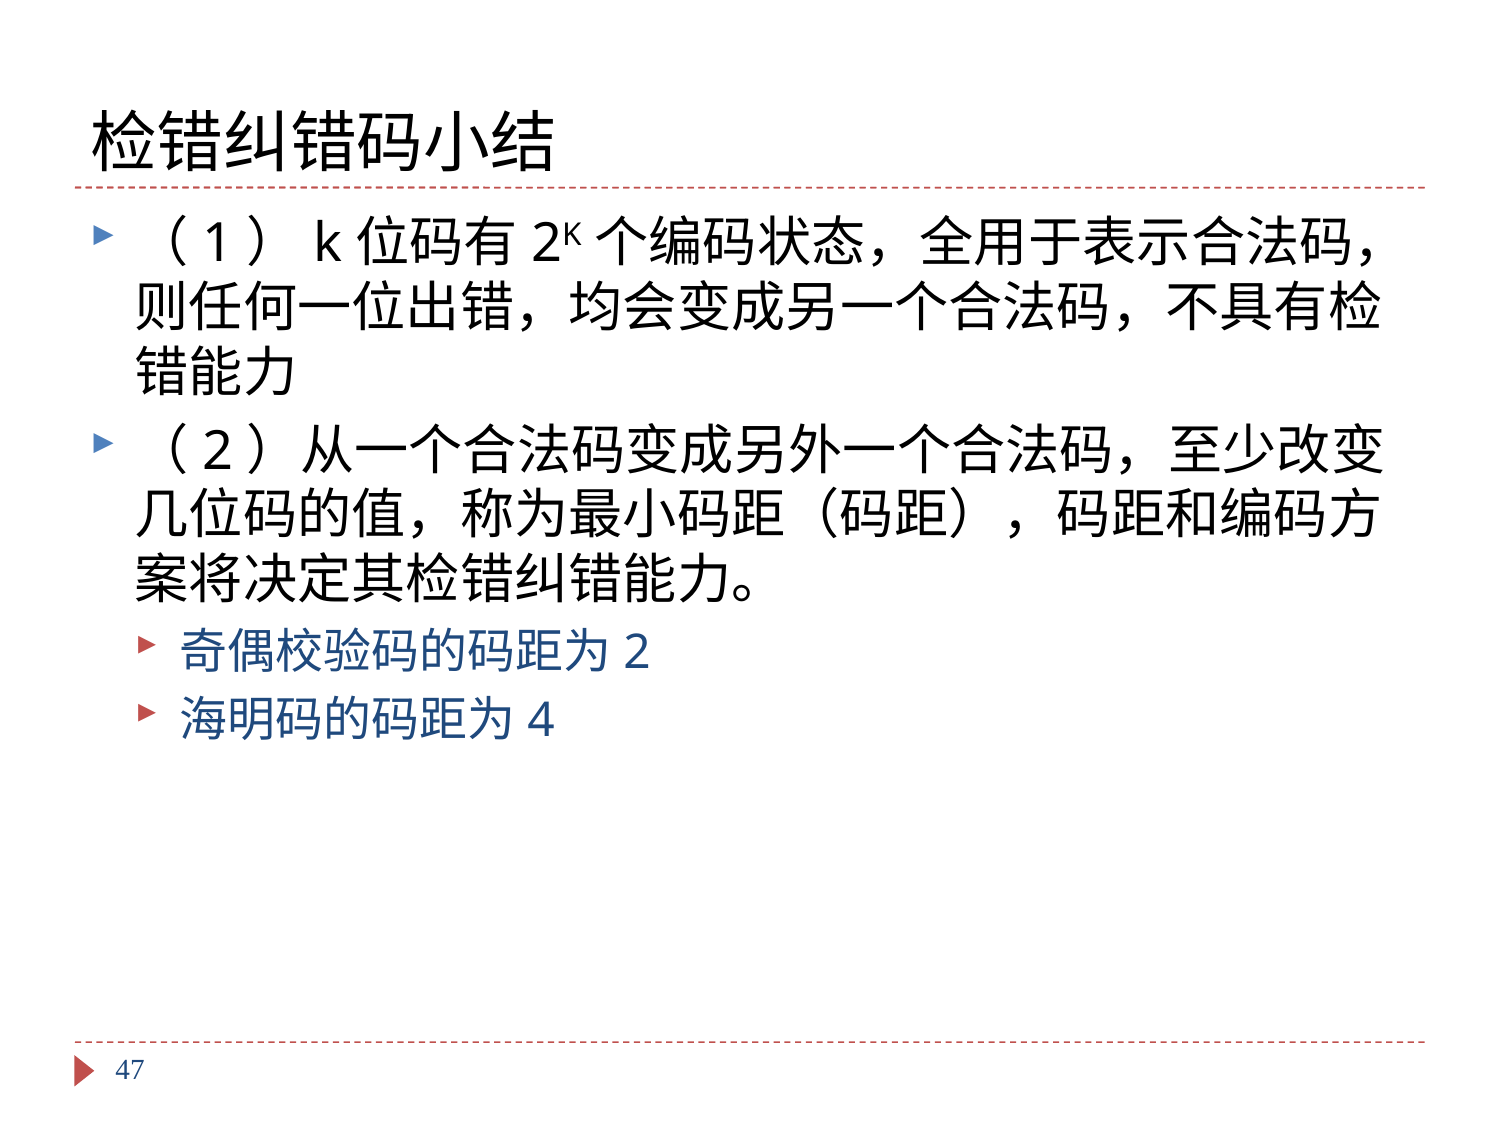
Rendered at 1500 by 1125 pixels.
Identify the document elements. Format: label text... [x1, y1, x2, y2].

list （1）k位码有2K个编码状态，全用于表示合法码，则任何一位出错，均会变成另一个合法码，不具有检错能力 （2）从一个合法码变成另外一个合法码，至少改变几位码的值，称为最小码距（码距），码距和编码方案将决定其检错纠错能力。 奇偶校验码的码距为2 海明码的码距为4 [75, 200, 1425, 1006]
title 检错纠错码小结 [75, 24, 1425, 188]
slide_number 47 [100, 1042, 426, 1103]
